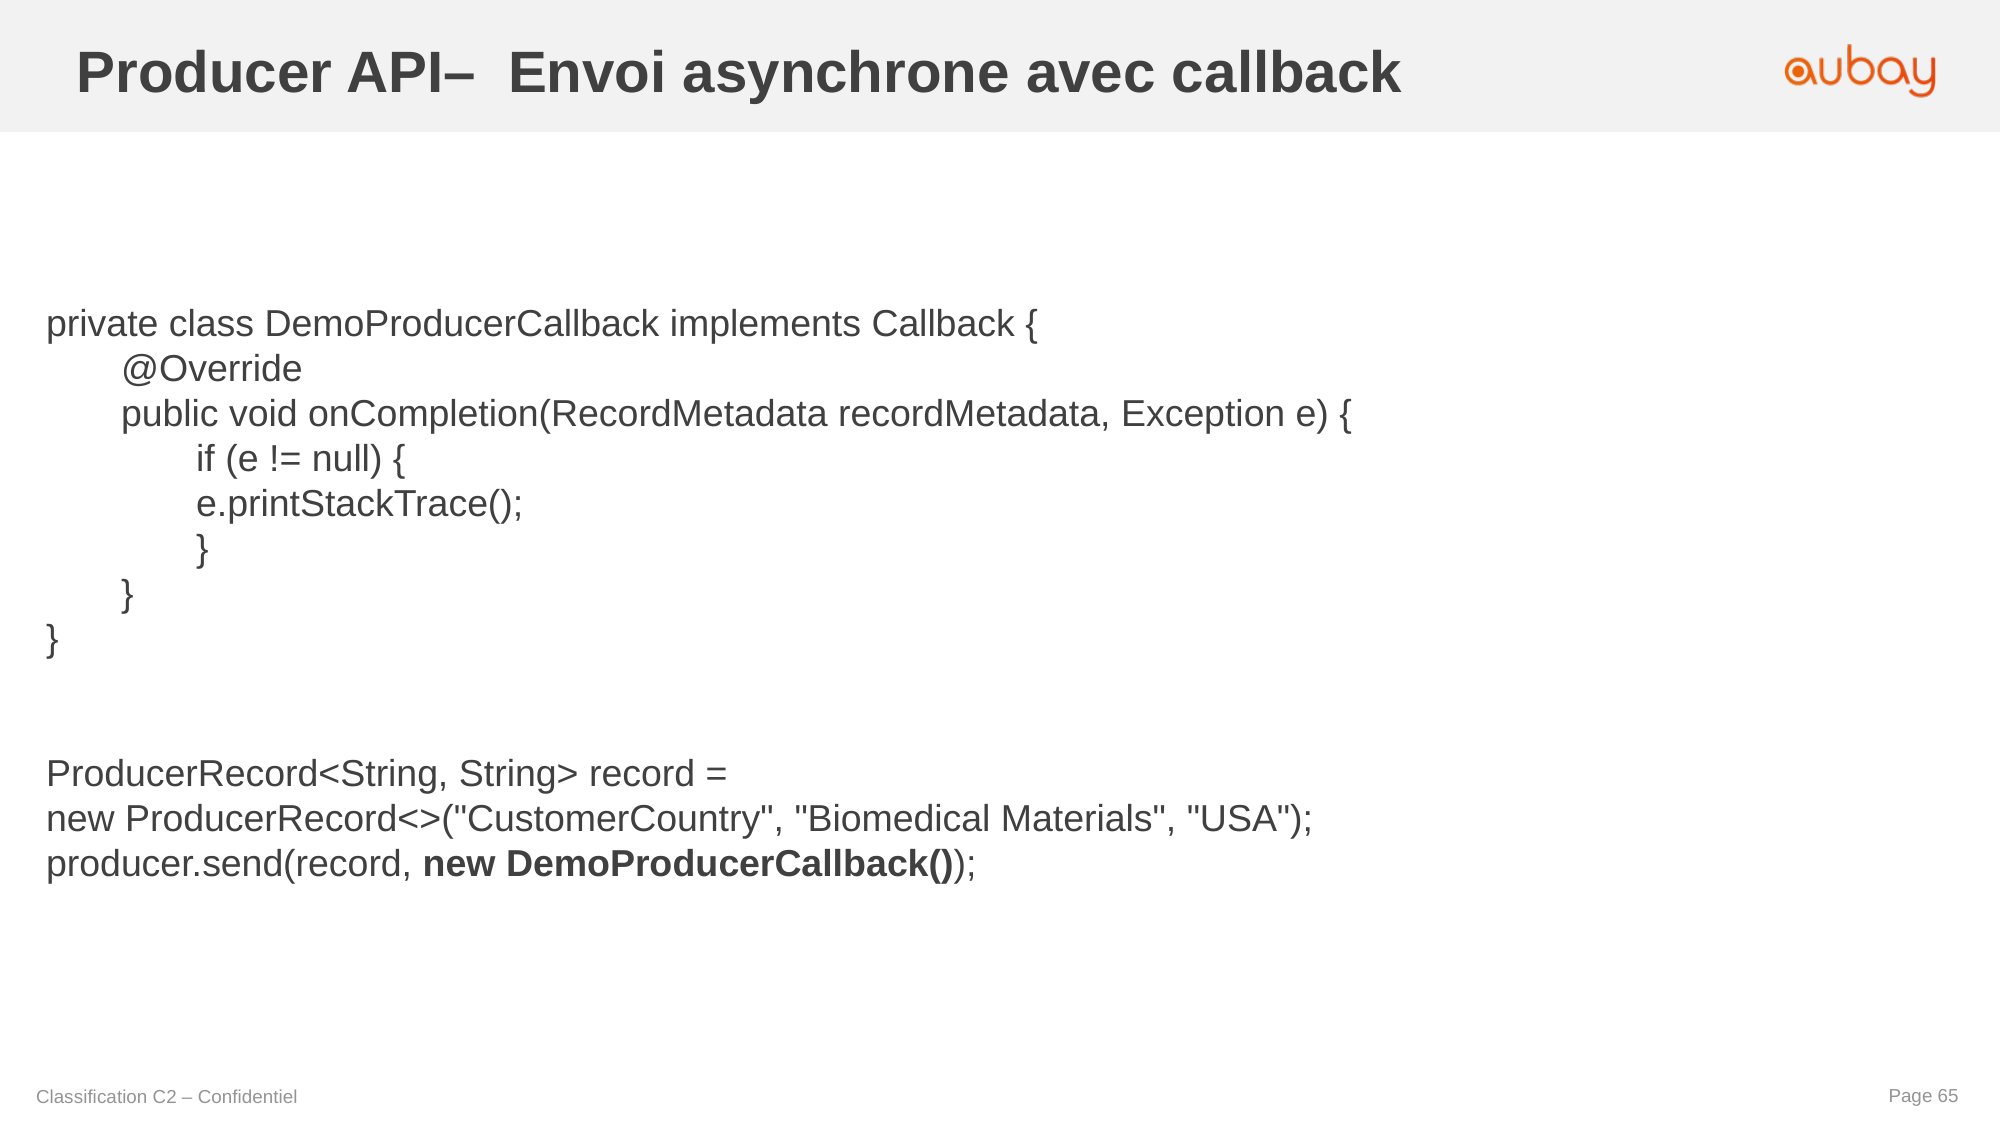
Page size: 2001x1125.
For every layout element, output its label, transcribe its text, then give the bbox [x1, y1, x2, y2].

text_box private class DemoProducerCallback implements Callback { @Override public void onCompletion(RecordMetadata recordMetadata, Exception e) { if (e != null) { e.printStackTrace(); } } } ProducerRecord<String, String> record = new ProducerRecord<>("CustomerCountry", "Biomedical Materials", "USA"); producer.send(record, new DemoProducerCallback()); [31, 151, 1689, 1125]
picture [1781, 26, 1939, 116]
list Producer API– Envoi asynchrone avec callback [61, 33, 1720, 115]
